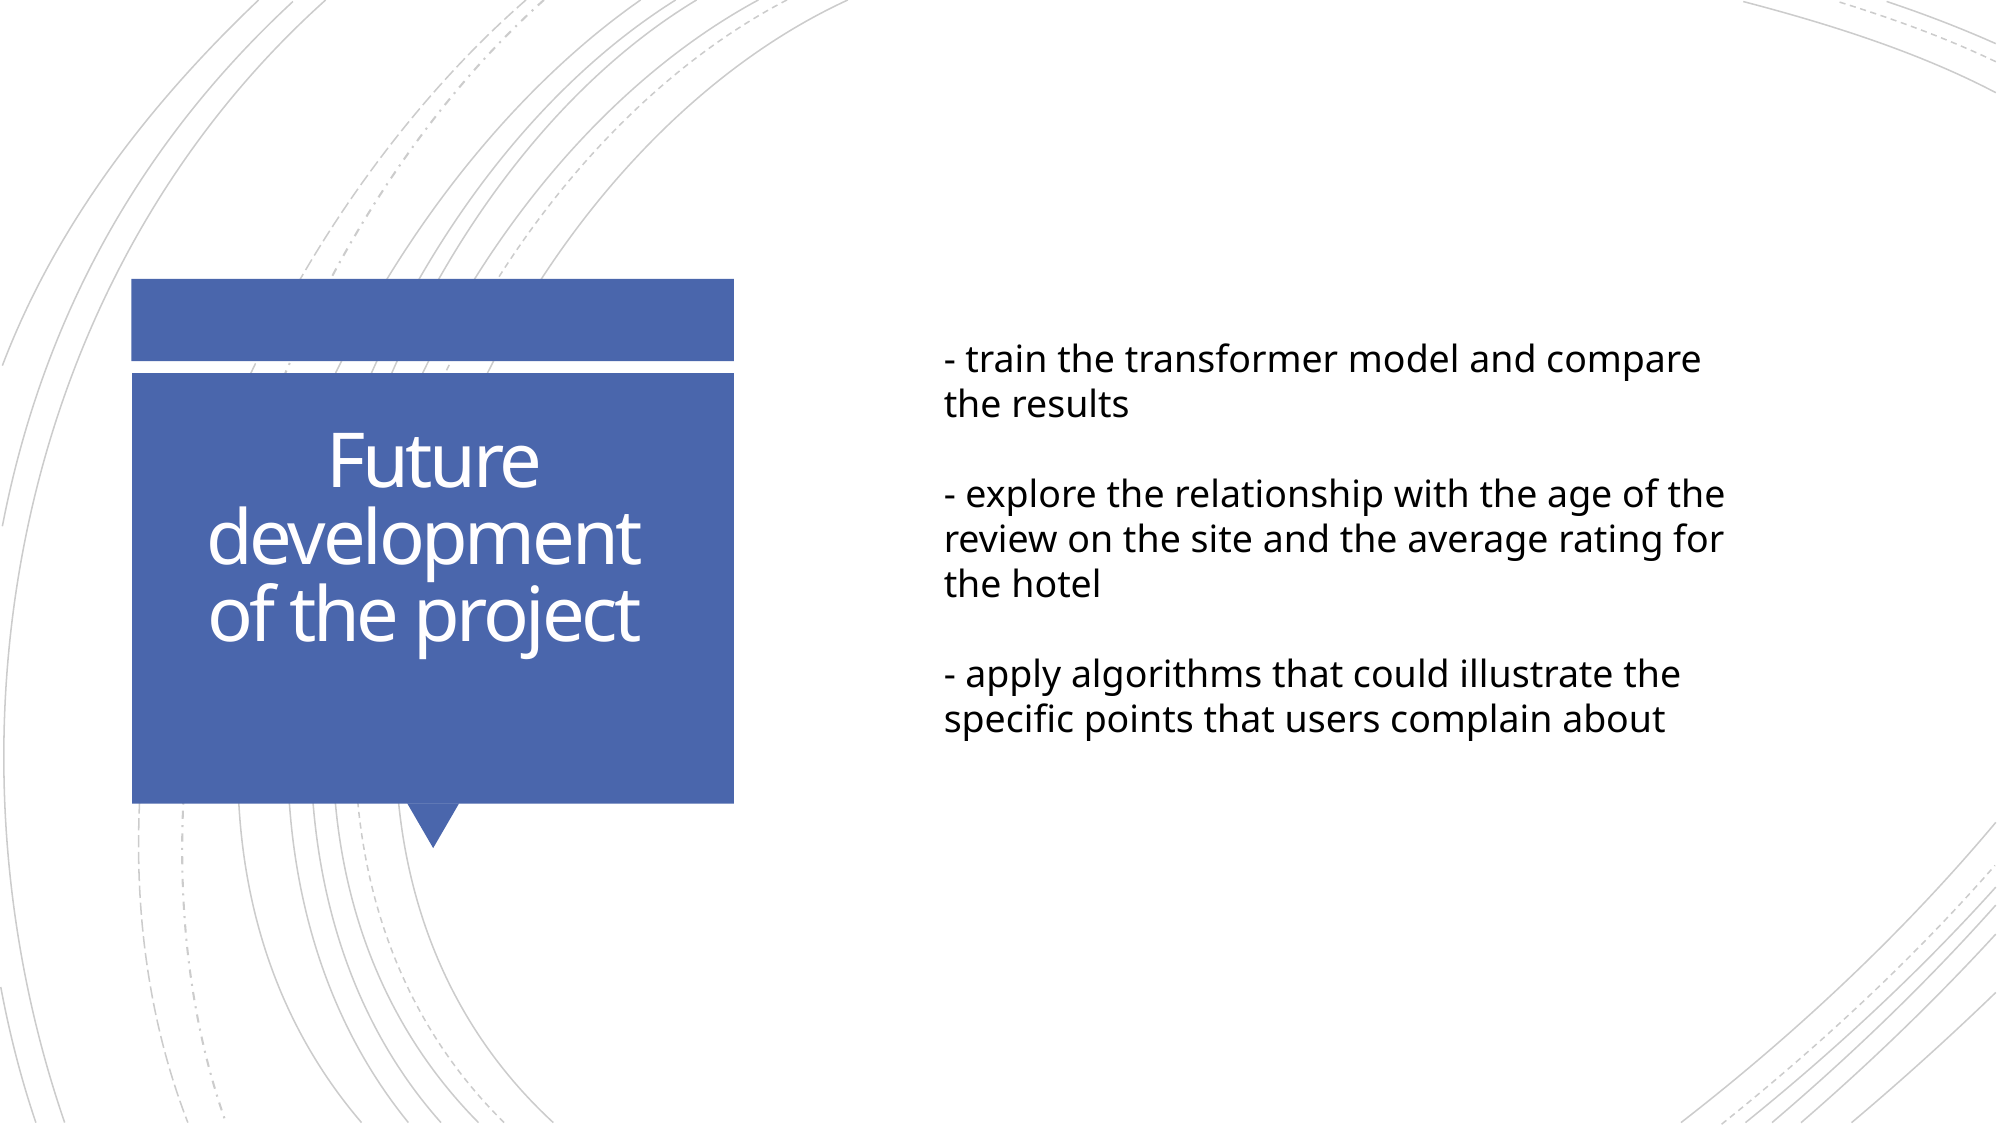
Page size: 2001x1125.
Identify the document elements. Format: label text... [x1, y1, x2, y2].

title Future development of the project [145, 385, 721, 789]
text_box - train the transformer model and compare the results - explore the relationship with the age of the review on the site and the average rating for the hotel - apply algorithms that could illustrate the specific points that users complain about [929, 327, 1784, 793]
